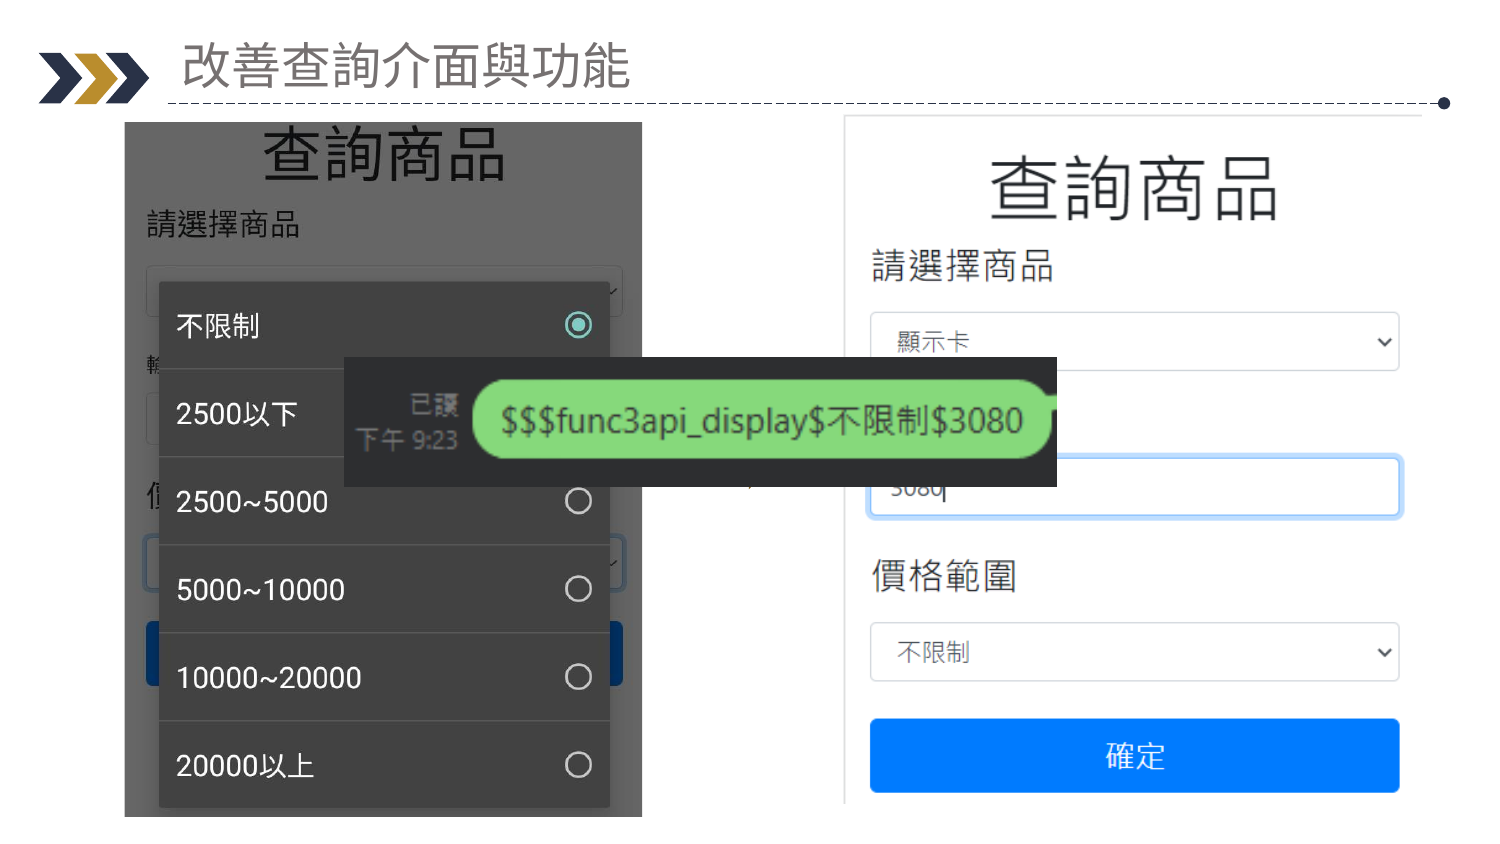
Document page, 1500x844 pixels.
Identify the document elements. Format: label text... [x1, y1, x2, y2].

text_box 改善查詢介面與功能 [166, 27, 647, 103]
text_box [71, 52, 120, 106]
text_box [103, 51, 151, 105]
text_box [36, 51, 84, 105]
picture [124, 114, 1422, 817]
